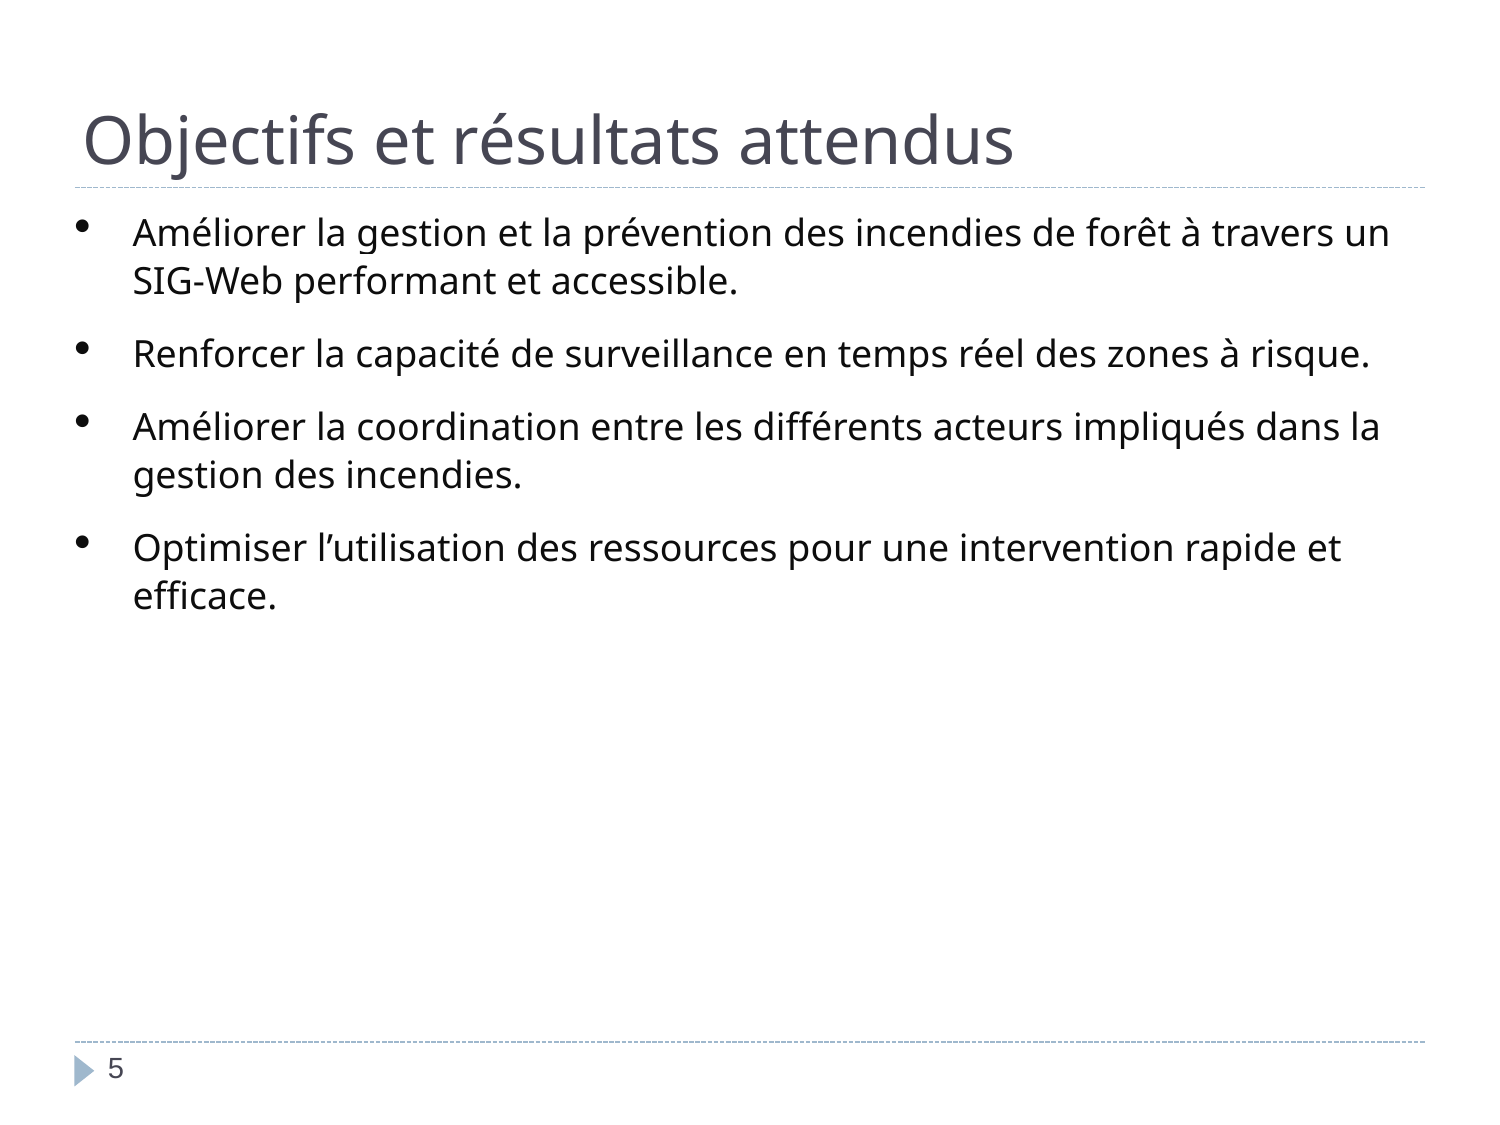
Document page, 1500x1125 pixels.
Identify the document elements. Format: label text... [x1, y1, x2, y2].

slide_number 5 [101, 1054, 149, 1125]
text_box Améliorer la gestion et la prévention des incendies de forêt à travers un SIG-Web performant et accessible. Renforcer la capacité de surveillance en temps réel des zones à risque. Améliorer la coordination entre les différents acteurs impliqués dans la gestion des incendies. Optimiser l’utilisation des ressources pour une intervention rapide et efficace. [76, 191, 1463, 794]
title Objectifs et résultats attendus [80, 33, 1401, 191]
